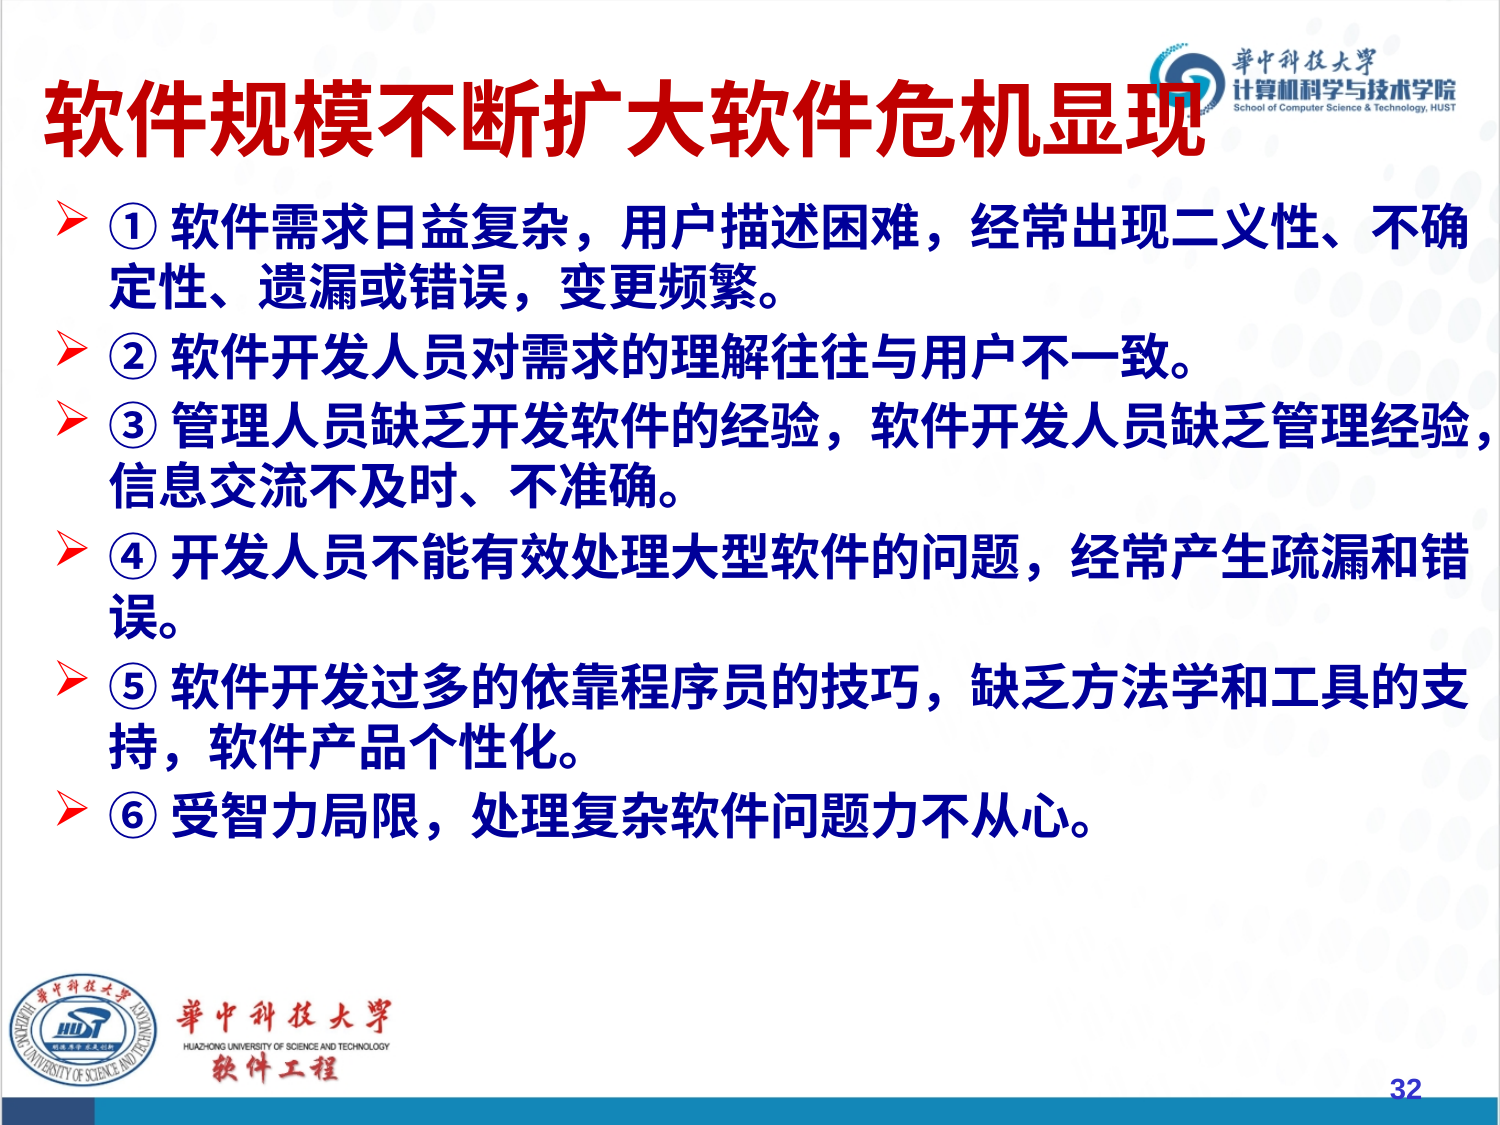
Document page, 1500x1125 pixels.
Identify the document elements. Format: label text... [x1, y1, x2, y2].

title 软件规模不断扩大软件危机显现 [0, 46, 1300, 188]
slide_number 32 [1087, 1062, 1438, 1103]
picture [0, 0, 1500, 1125]
list ①软件需求日益复杂，用户描述困难，经常出现二义性、不确定性、遗漏或错误，变更频繁。 ②软件开发人员对需求的理解往往与用户不一致。 ③管理人员缺乏开发软件的经验，软件开发人员缺乏管理经验，信息交流不及时、不准确。 ④开发人员不能有效处理大型软件的问题，经常产生疏漏和错误。 ⑤软件开发过多的依靠程序员的技巧，缺乏方法学和工具的支持，软件产品个性化。 ⑥受智力局限，处理复杂软件问题力不从心。 [37, 187, 1488, 1055]
